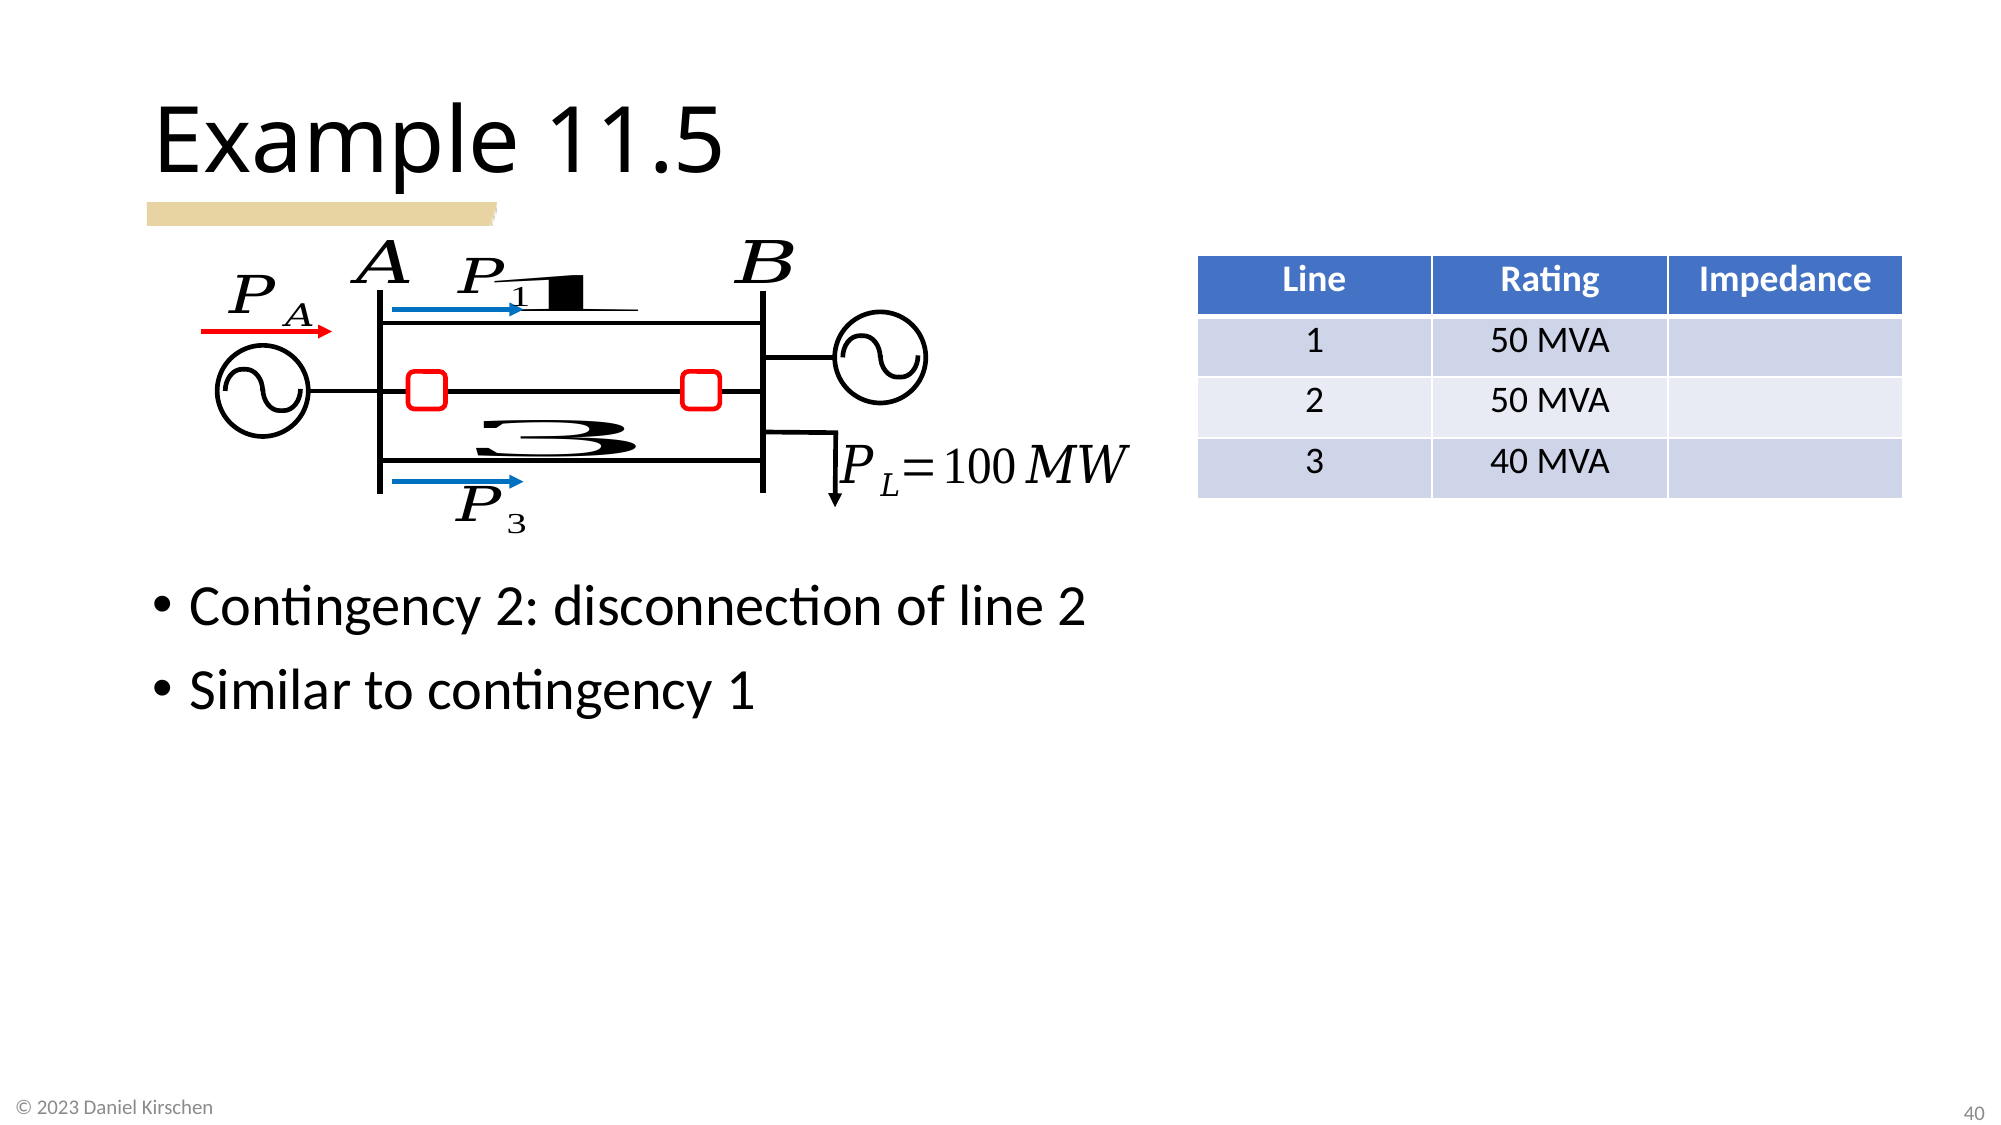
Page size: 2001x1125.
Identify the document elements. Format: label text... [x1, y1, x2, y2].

slide_number 40 [1550, 1088, 2000, 1125]
slide_number © 2023 Daniel Kirschen [0, 1080, 517, 1125]
title Example 11.5 [137, 59, 1863, 226]
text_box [200, 231, 1132, 508]
